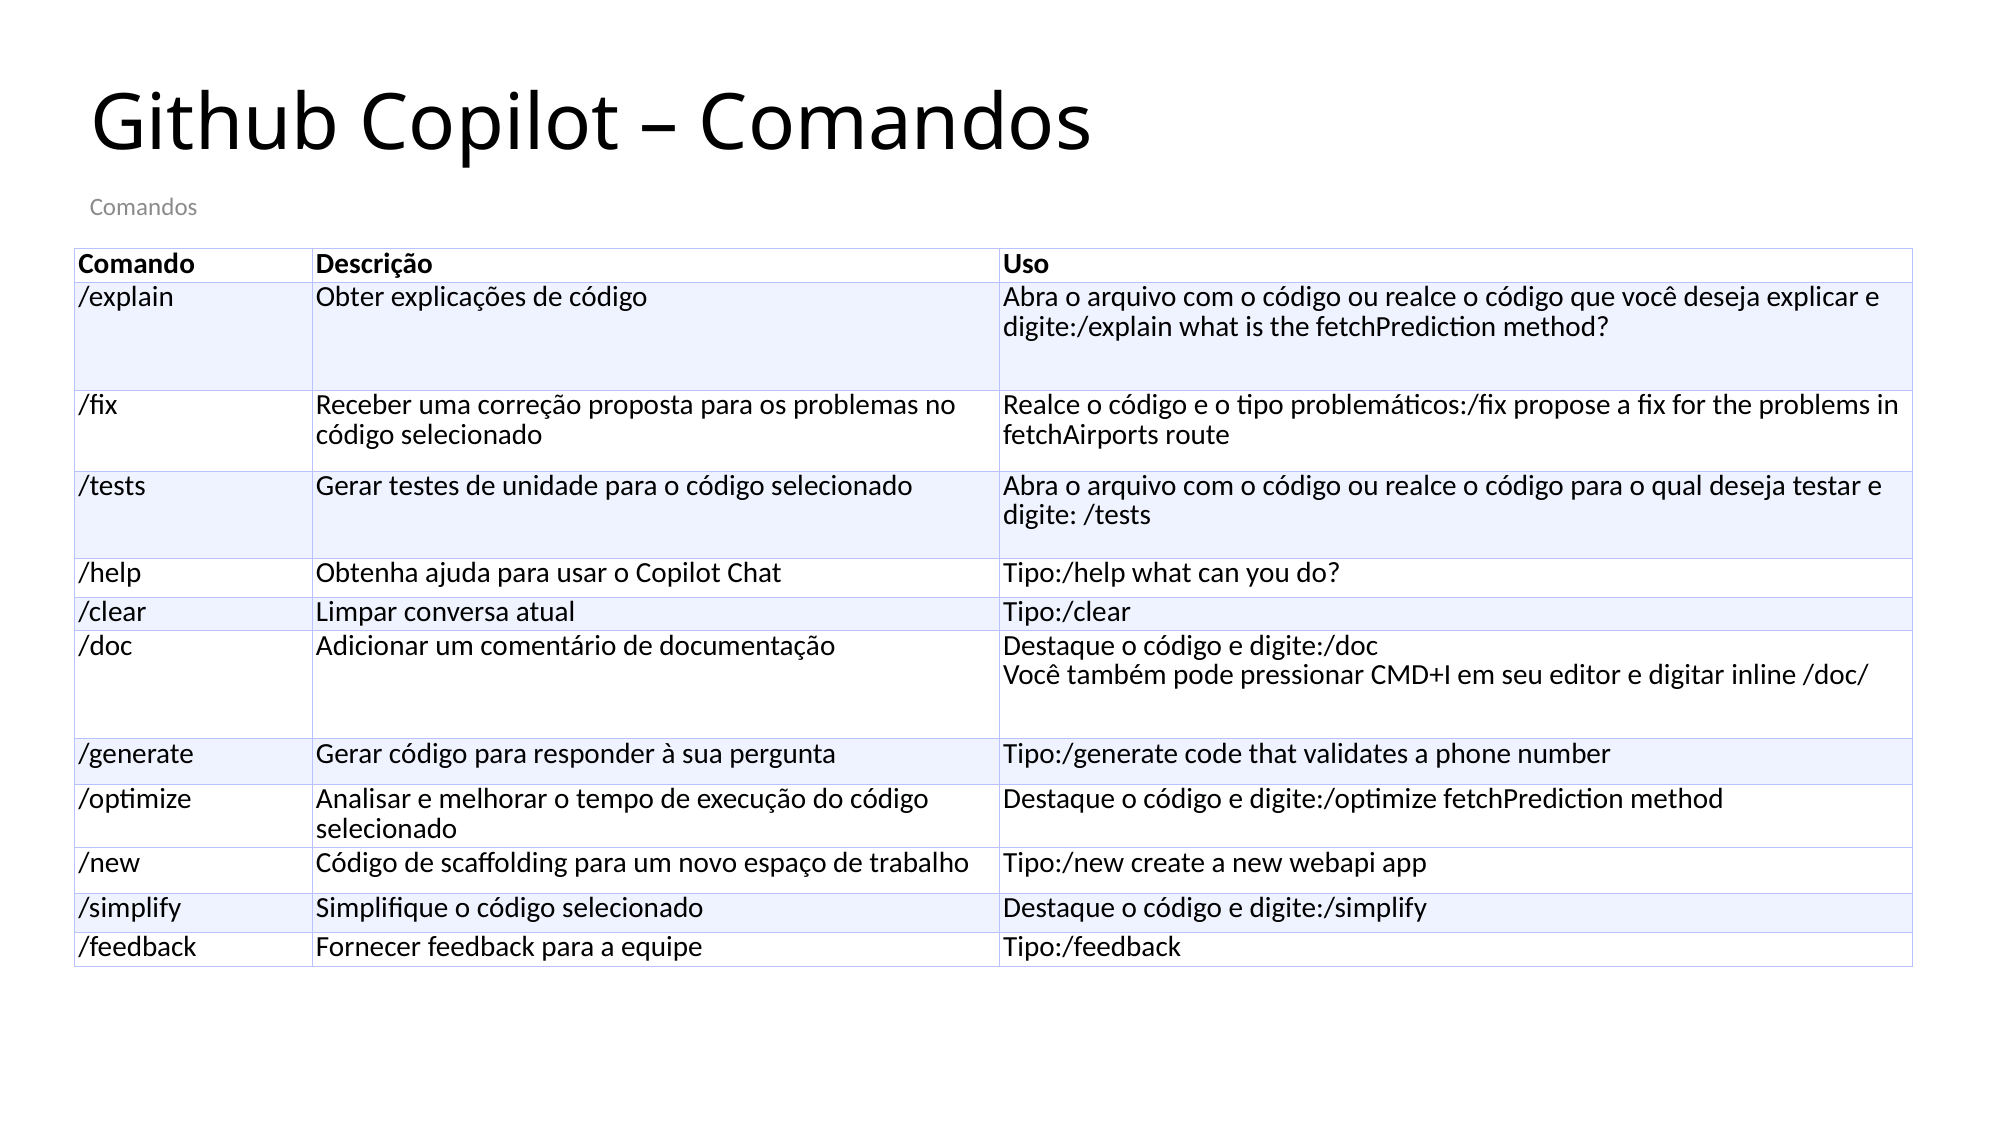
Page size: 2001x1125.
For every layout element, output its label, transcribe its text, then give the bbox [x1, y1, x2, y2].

table_cell Simplifique o código selecionado [313, 894, 999, 932]
table_cell /fix [75, 391, 312, 471]
table_cell Fornecer feedback para a equipe [313, 933, 999, 966]
table_header Uso [1000, 249, 1912, 282]
table_cell Tipo:/help what can you do? [1000, 559, 1912, 597]
table_cell /explain [75, 283, 312, 390]
table_cell Abra o arquivo com o código ou realce o código que você deseja explicar e digite:/explain what is the fetchPrediction method? [1000, 283, 1912, 390]
text_box Comandos [74, 174, 1913, 237]
table_cell Tipo:/clear [1000, 598, 1912, 630]
table_cell Analisar e melhorar o tempo de execução do código selecionado [313, 785, 999, 847]
table_cell Obter explicações de código [313, 283, 999, 390]
table_cell Gerar código para responder à sua pergunta [313, 739, 999, 784]
table_cell /simplify [75, 894, 312, 932]
table_cell Tipo:/generate code that validates a phone number [1000, 739, 1912, 784]
table_cell Adicionar um comentário de documentação [313, 631, 999, 738]
table_cell Receber uma correção proposta para os problemas no código selecionado [313, 391, 999, 471]
table_cell Realce o código e o tipo problemáticos:/fix propose a fix for the problems in fetchAirports route [1000, 391, 1912, 471]
table_cell /tests [75, 472, 312, 558]
table_cell Destaque o código e digite:/simplify [1000, 894, 1912, 932]
table_cell /help [75, 559, 312, 597]
table_cell Destaque o código e digite:/optimize fetchPrediction method [1000, 785, 1912, 847]
table_cell /new [75, 848, 312, 893]
table_cell Limpar conversa atual [313, 598, 999, 630]
table_cell Código de scaffolding para um novo espaço de trabalho [313, 848, 999, 893]
table_cell Destaque o código e digite:/doc Você também pode pressionar CMD+I em seu editor e digitar inline /doc/ [1000, 631, 1912, 738]
table_header Comando [75, 249, 312, 282]
title Github Copilot – Comandos [75, 75, 1913, 174]
table_header Descrição [313, 249, 999, 282]
table_cell /optimize [75, 785, 312, 847]
table_cell Tipo:/new create a new webapi app [1000, 848, 1912, 893]
table_cell Abra o arquivo com o código ou realce o código para o qual deseja testar e digite: /tests [1000, 472, 1912, 558]
table_cell Gerar testes de unidade para o código selecionado [313, 472, 999, 558]
table_cell Tipo:/feedback [1000, 933, 1912, 966]
table_cell /generate [75, 739, 312, 784]
table_cell /doc [75, 631, 312, 738]
table_cell /feedback [75, 933, 312, 966]
table_cell Obtenha ajuda para usar o Copilot Chat [313, 559, 999, 597]
table_cell /clear [75, 598, 312, 630]
